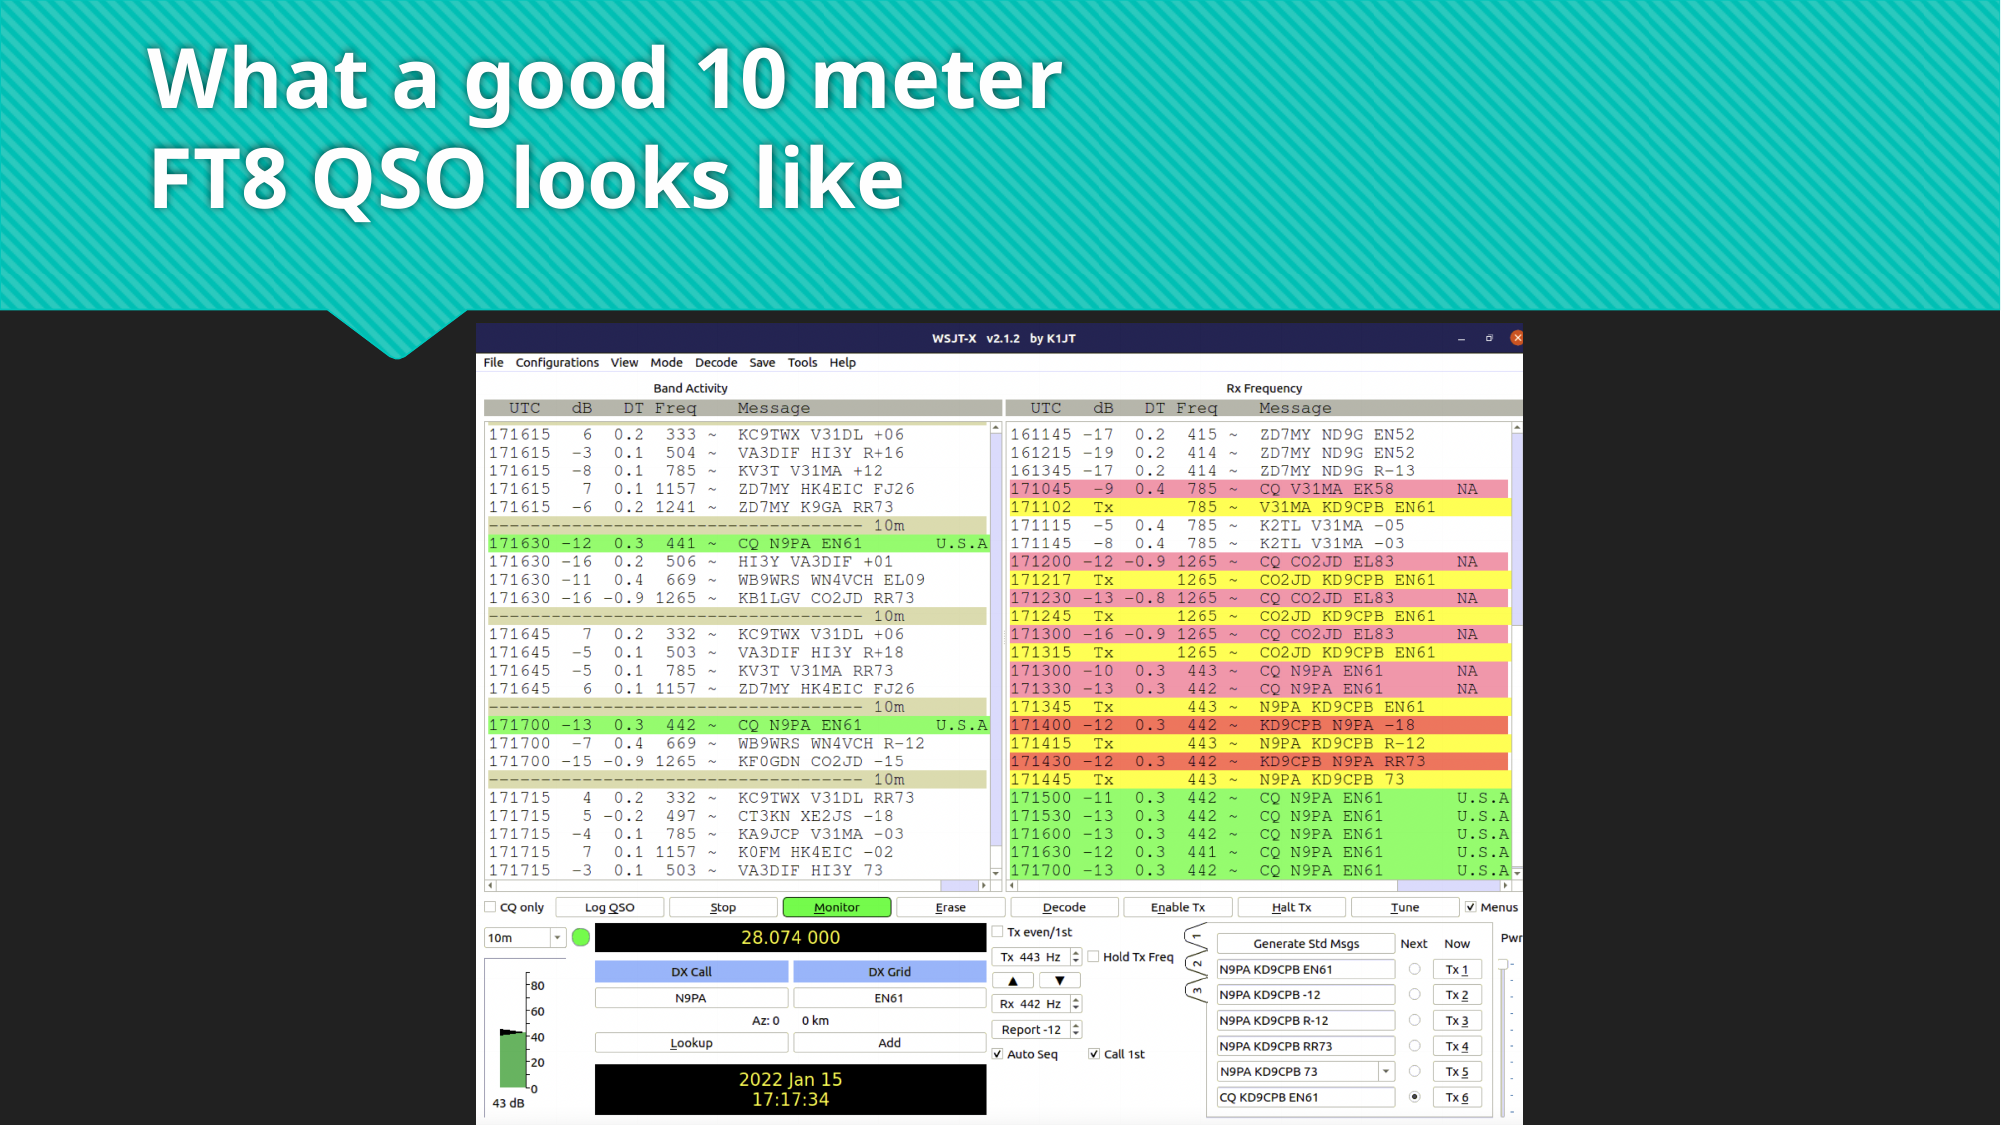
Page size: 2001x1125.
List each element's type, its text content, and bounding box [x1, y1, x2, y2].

picture [476, 321, 1524, 1125]
title What a good 10 meter FT8 QSO looks like [132, 73, 1868, 233]
